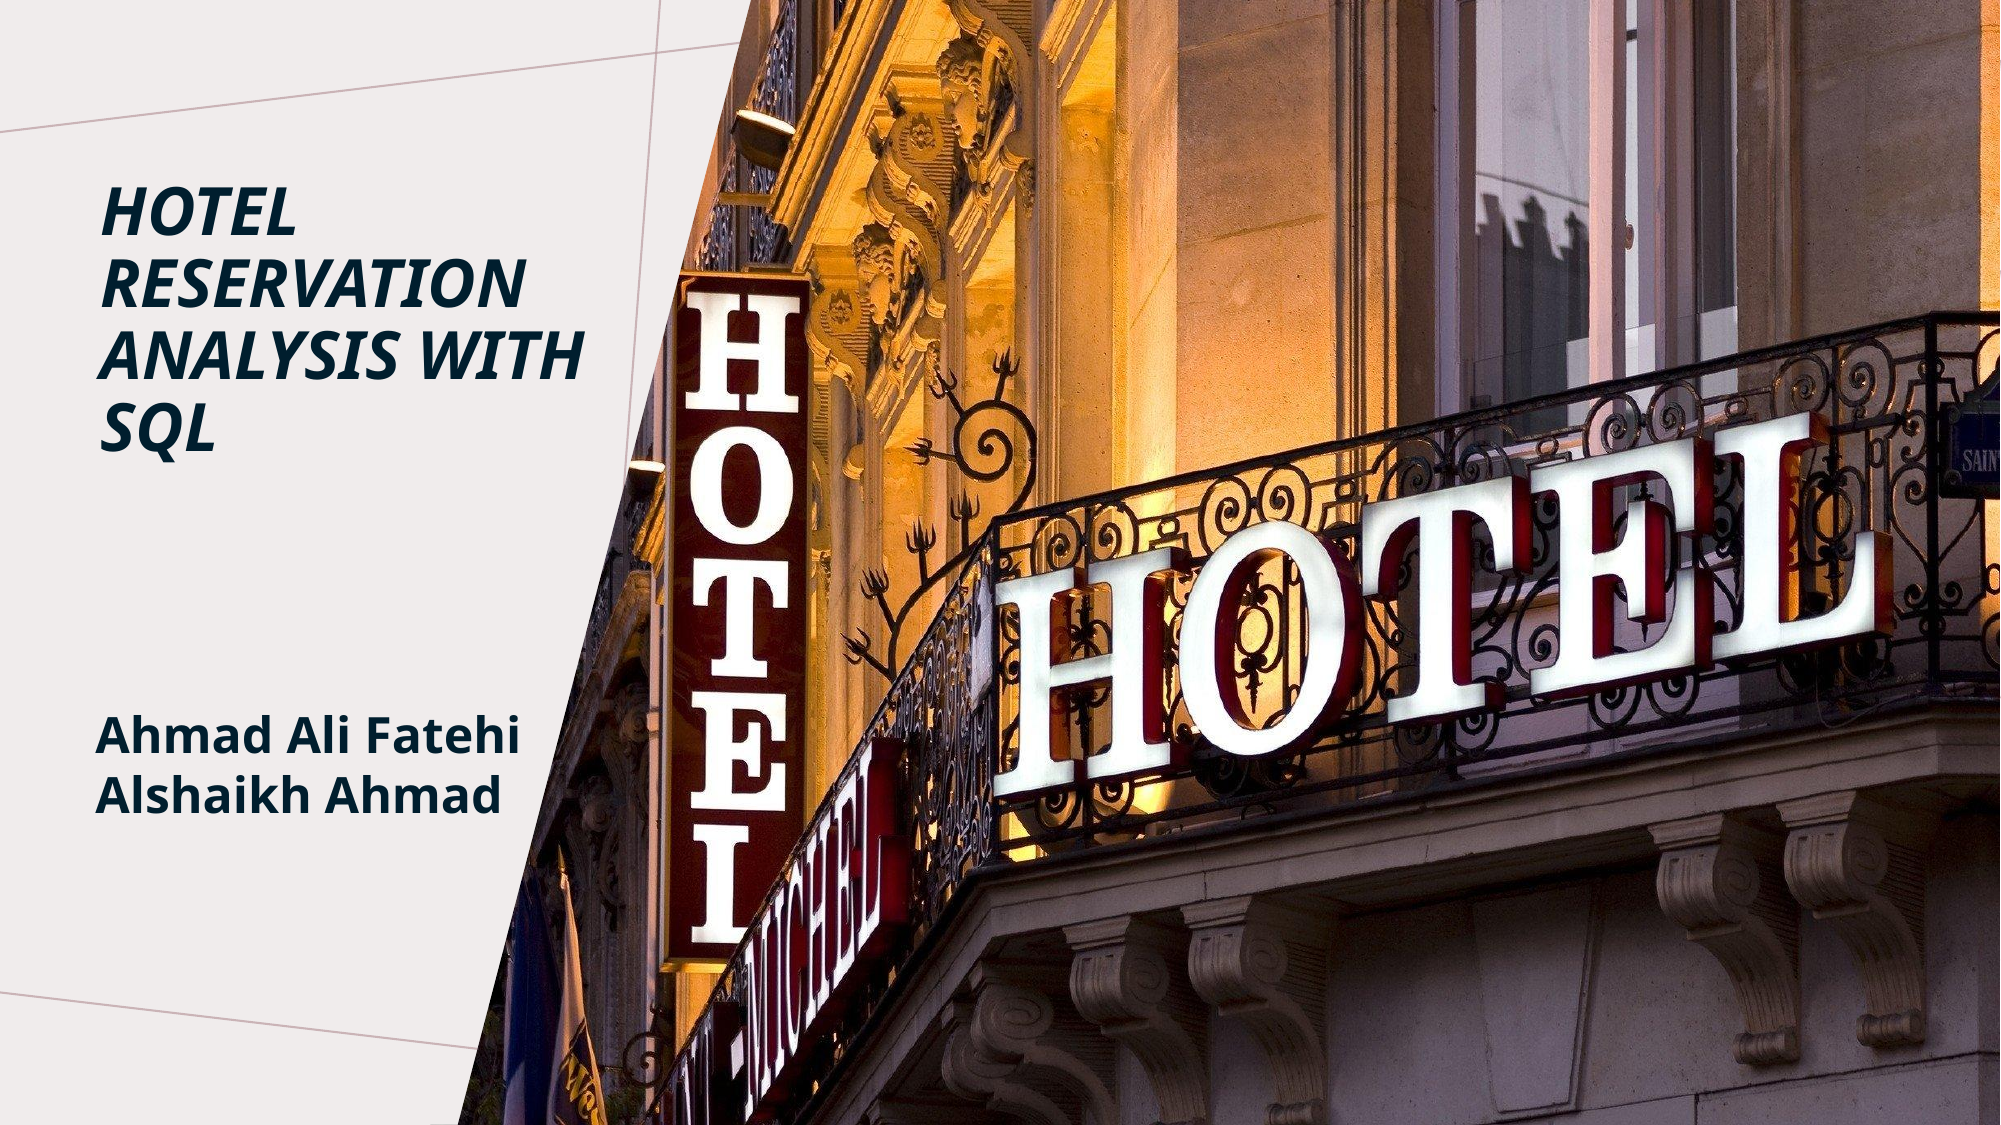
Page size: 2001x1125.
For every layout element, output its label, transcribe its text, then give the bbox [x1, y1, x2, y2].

picture [430, 0, 2000, 1125]
list Ahmad Ali Fatehi Alshaikh Ahmad [80, 695, 430, 992]
title Hotel Reservation Analysis with SQL [85, 170, 430, 688]
